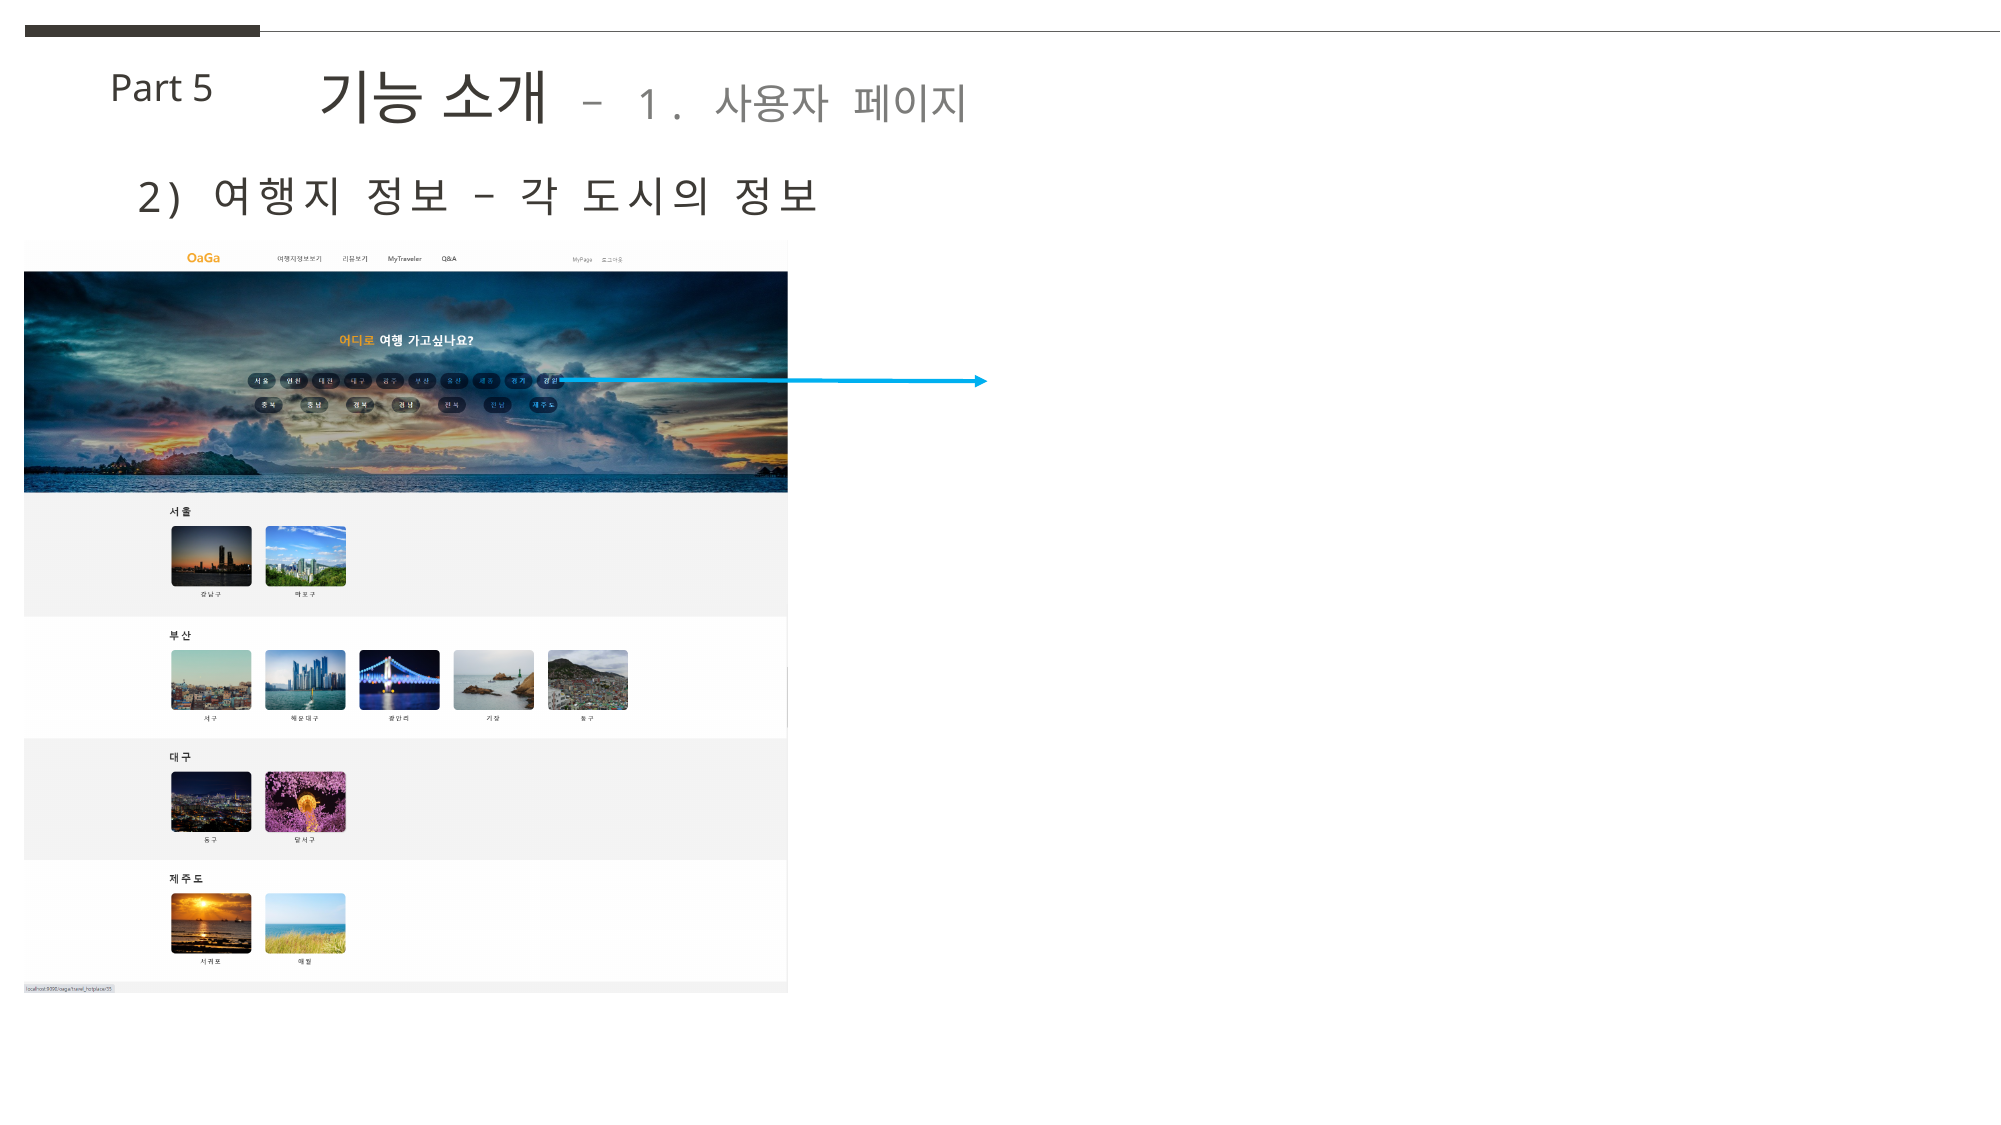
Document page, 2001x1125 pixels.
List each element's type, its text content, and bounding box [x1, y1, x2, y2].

text_box 기능 소개 – 1 . 사용자 페이지 [303, 54, 985, 139]
picture [24, 346, 42, 353]
picture [24, 359, 32, 371]
picture [24, 376, 30, 385]
text_box Part 5 [95, 56, 229, 117]
picture [24, 240, 788, 993]
text_box 2) 여행지 정보 – 각 도시의 정보 [122, 162, 834, 228]
picture [24, 456, 34, 464]
